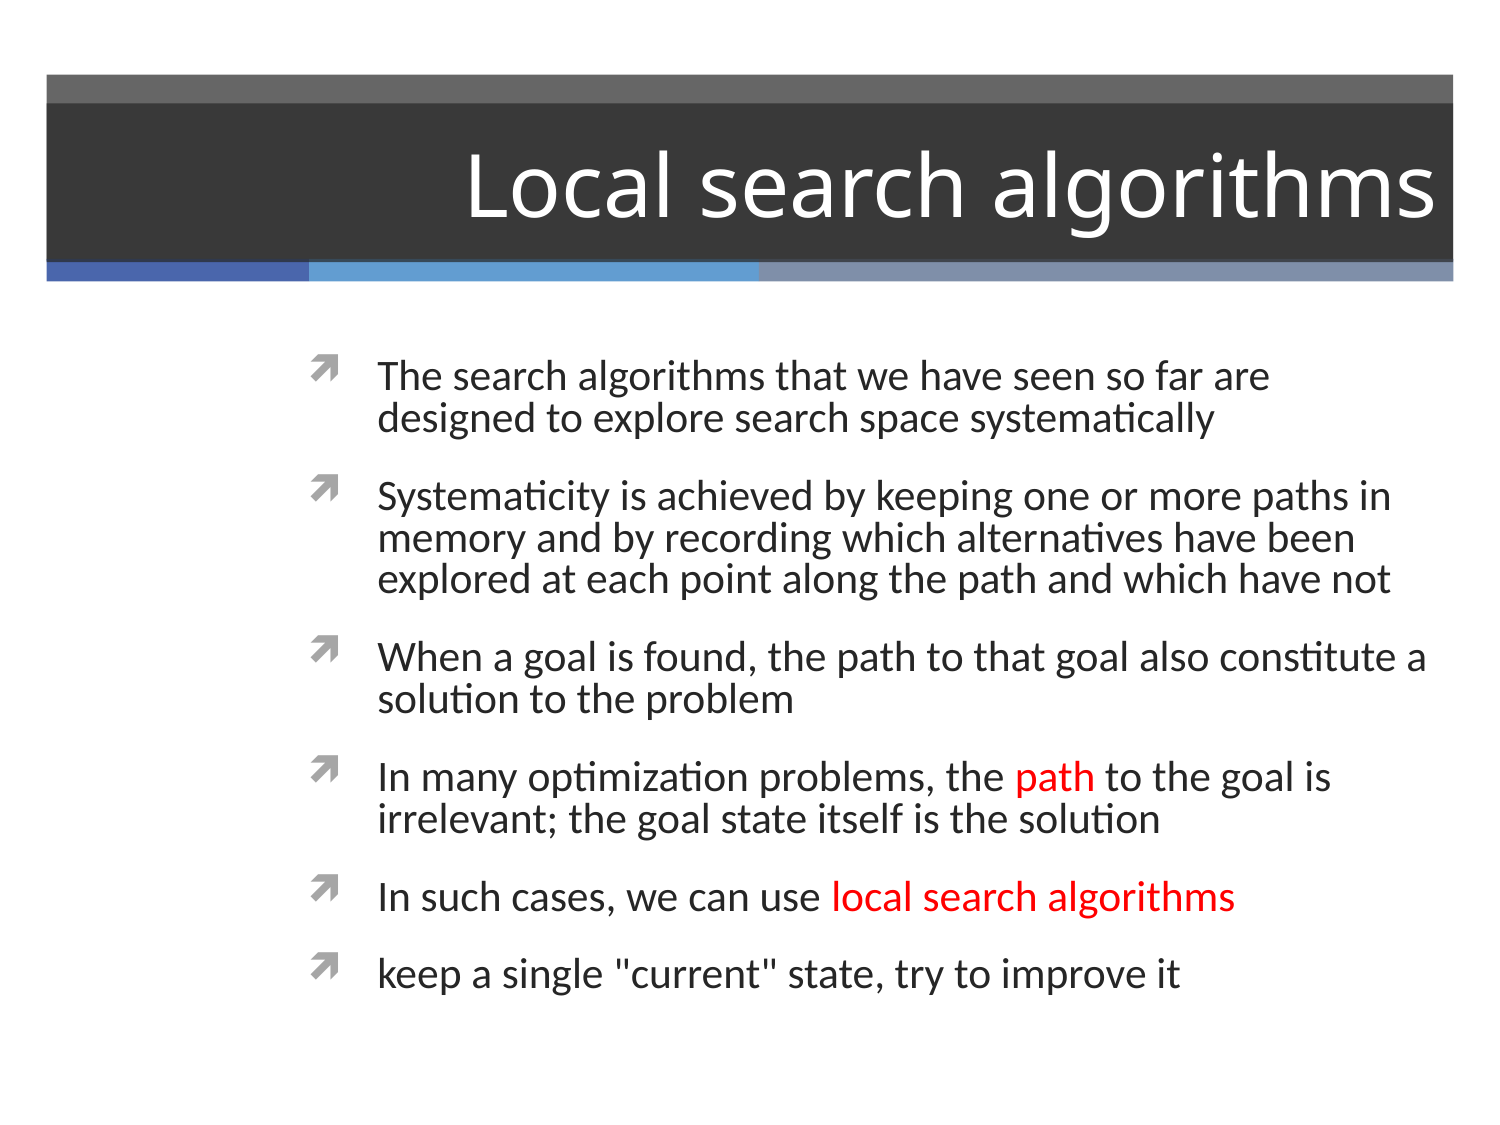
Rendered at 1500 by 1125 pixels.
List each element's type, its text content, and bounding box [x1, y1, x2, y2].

list The search algorithms that we have seen so far are designed to explore search space systematically Systematicity is achieved by keeping one or more paths in memory and by recording which alternatives have been explored at each point along the path and which have not When a goal is found, the path to that goal also constitute a solution to the problem In many optimization problems, the path to the goal is irrelevant; the goal state itself is the solution In such cases, we can use local search algorithms keep a single "current" state, try to improve it [292, 350, 1454, 1005]
title Local search algorithms [46, 103, 1454, 263]
